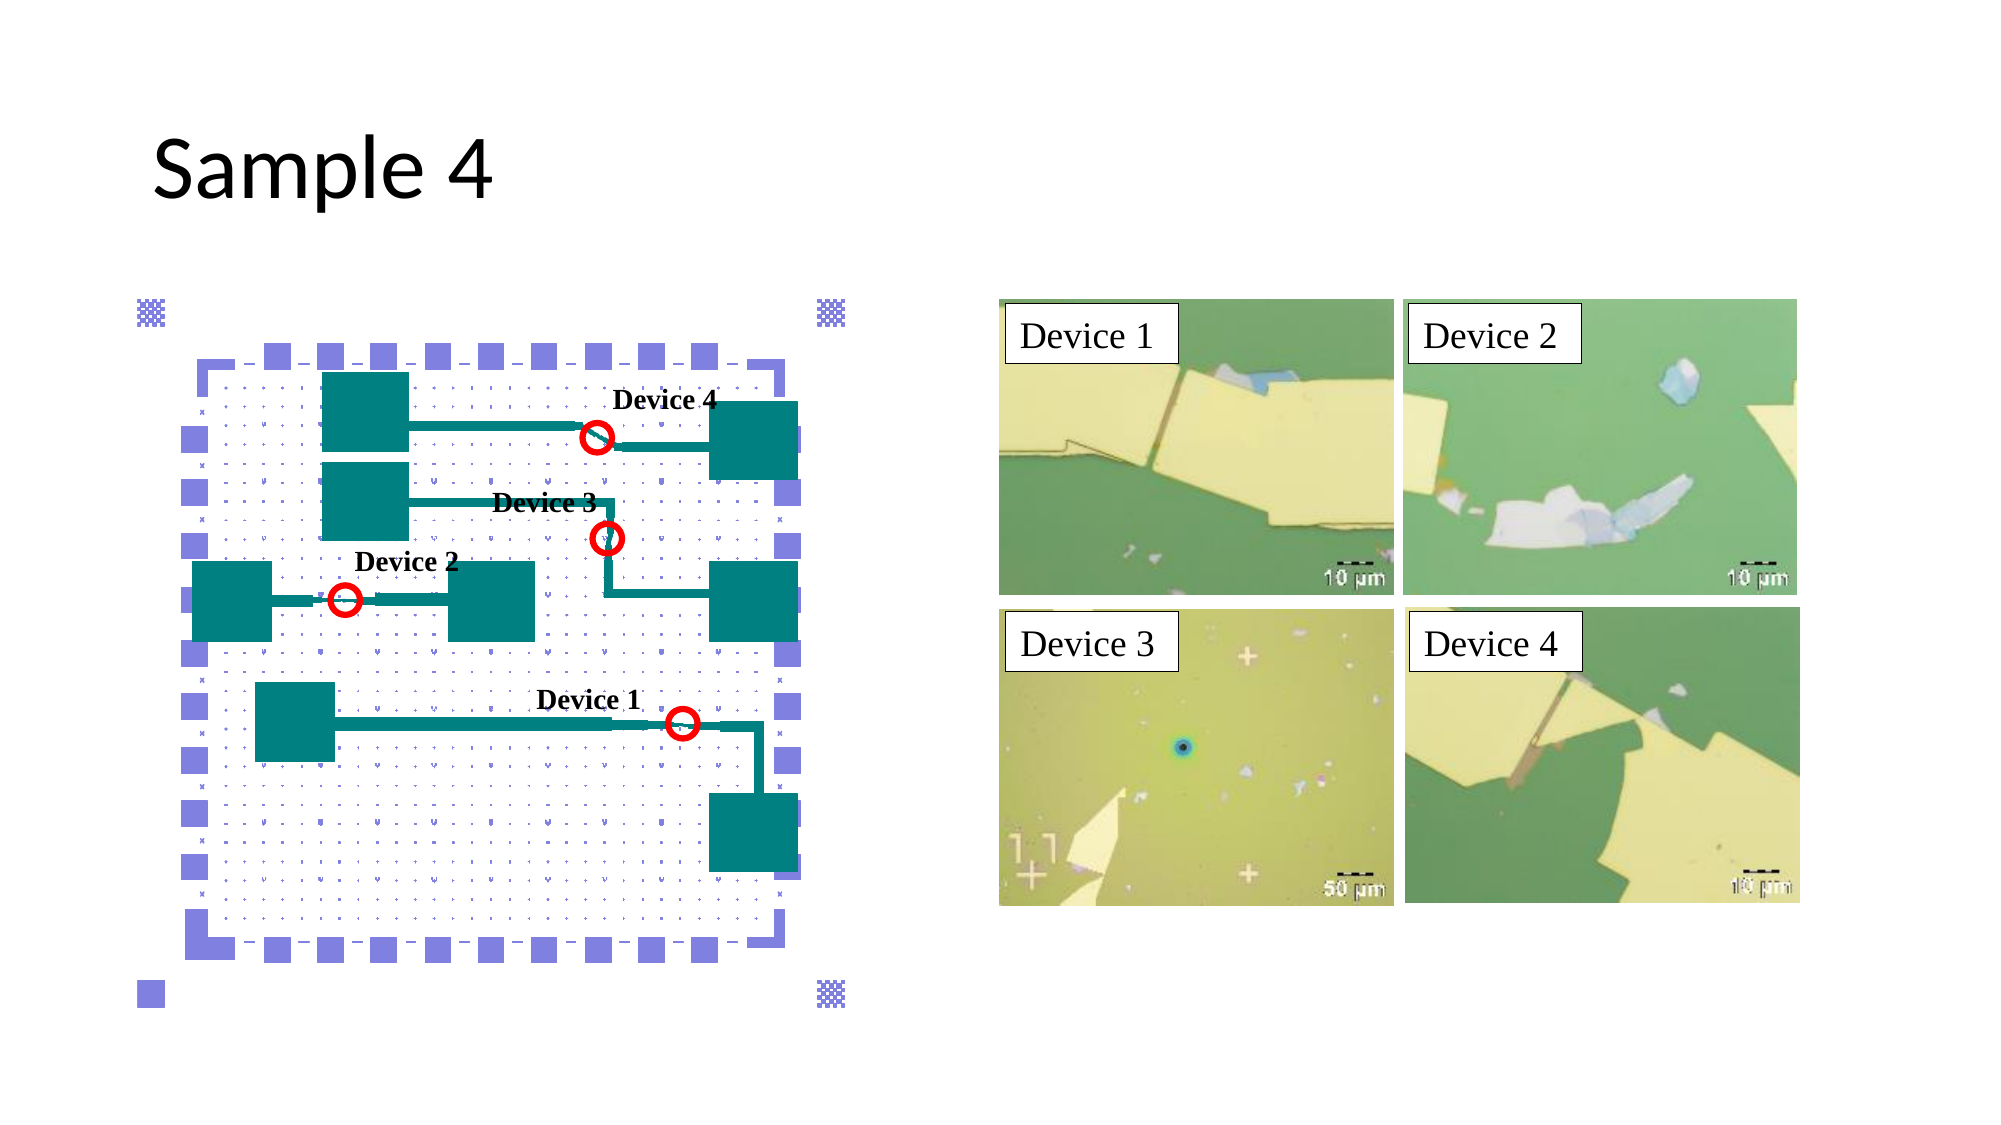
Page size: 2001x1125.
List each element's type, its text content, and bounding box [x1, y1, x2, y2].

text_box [999, 299, 1800, 906]
title Sample 4 [137, 59, 1863, 278]
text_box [137, 299, 847, 1009]
